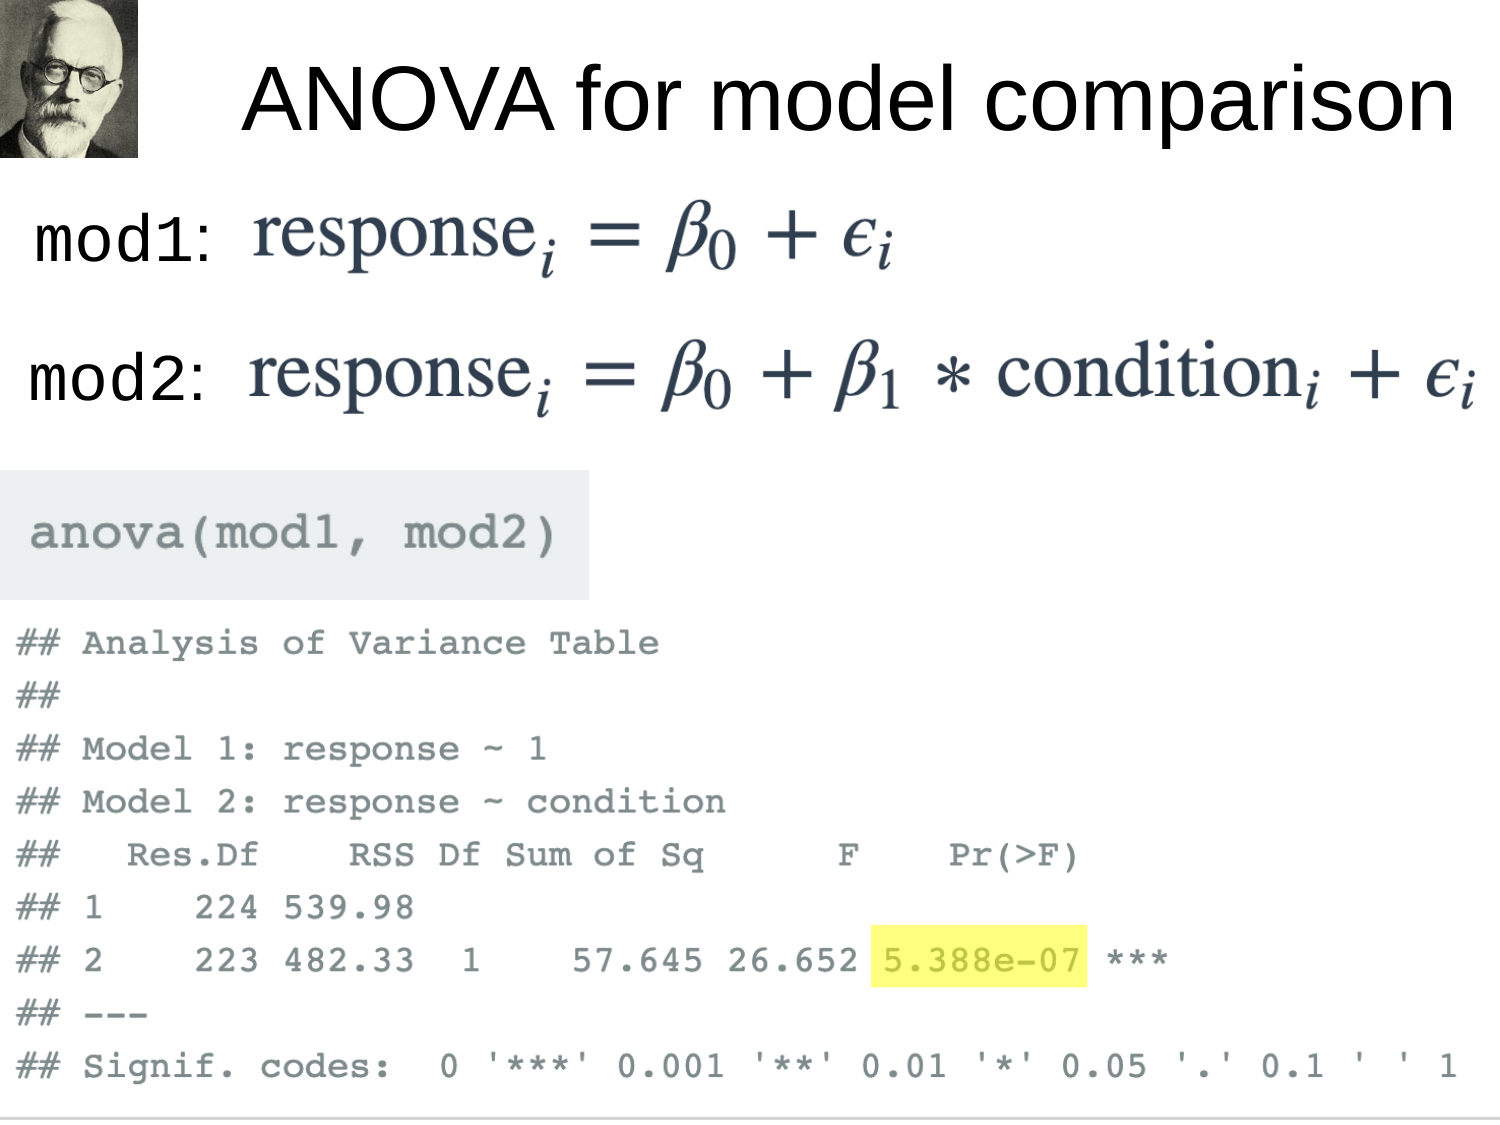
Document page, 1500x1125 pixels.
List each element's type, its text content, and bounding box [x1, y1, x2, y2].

picture [0, 603, 1500, 1125]
text_box mod1: [19, 187, 229, 283]
picture [235, 160, 1500, 438]
title ANOVA for model comparison [174, 0, 1500, 188]
text_box mod2: [13, 326, 222, 422]
picture [0, 0, 138, 158]
picture [0, 470, 589, 601]
